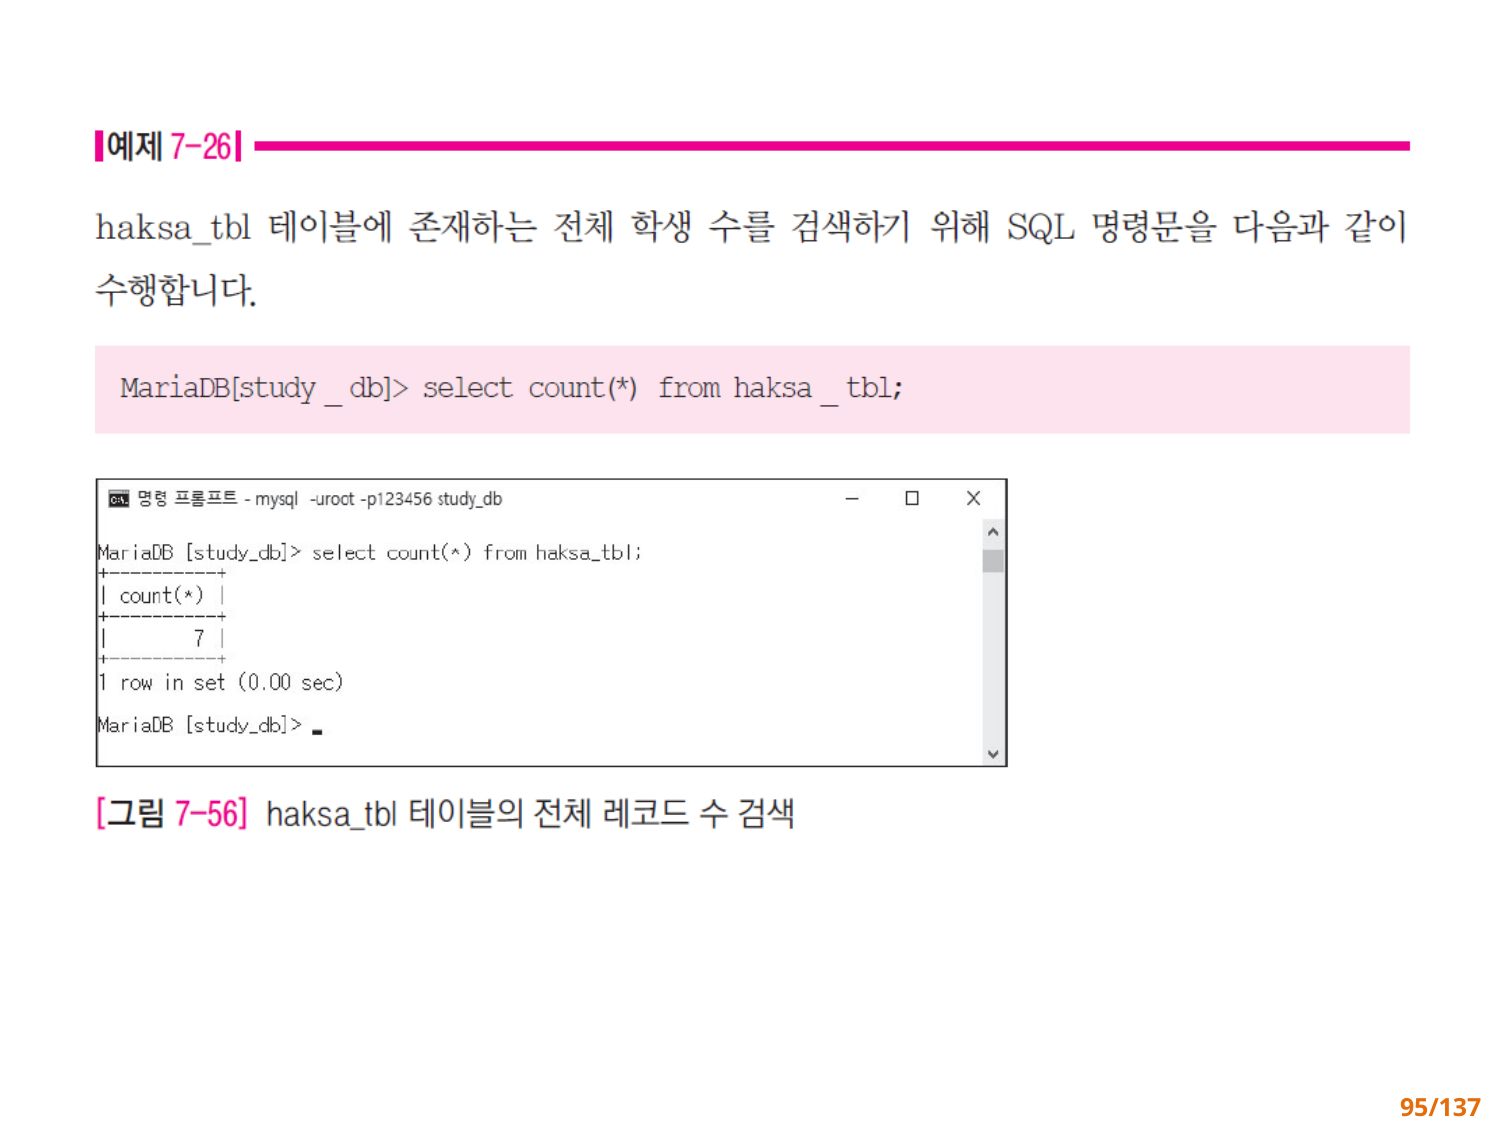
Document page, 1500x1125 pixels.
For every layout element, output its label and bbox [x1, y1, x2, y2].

text_box [79, 113, 1421, 850]
